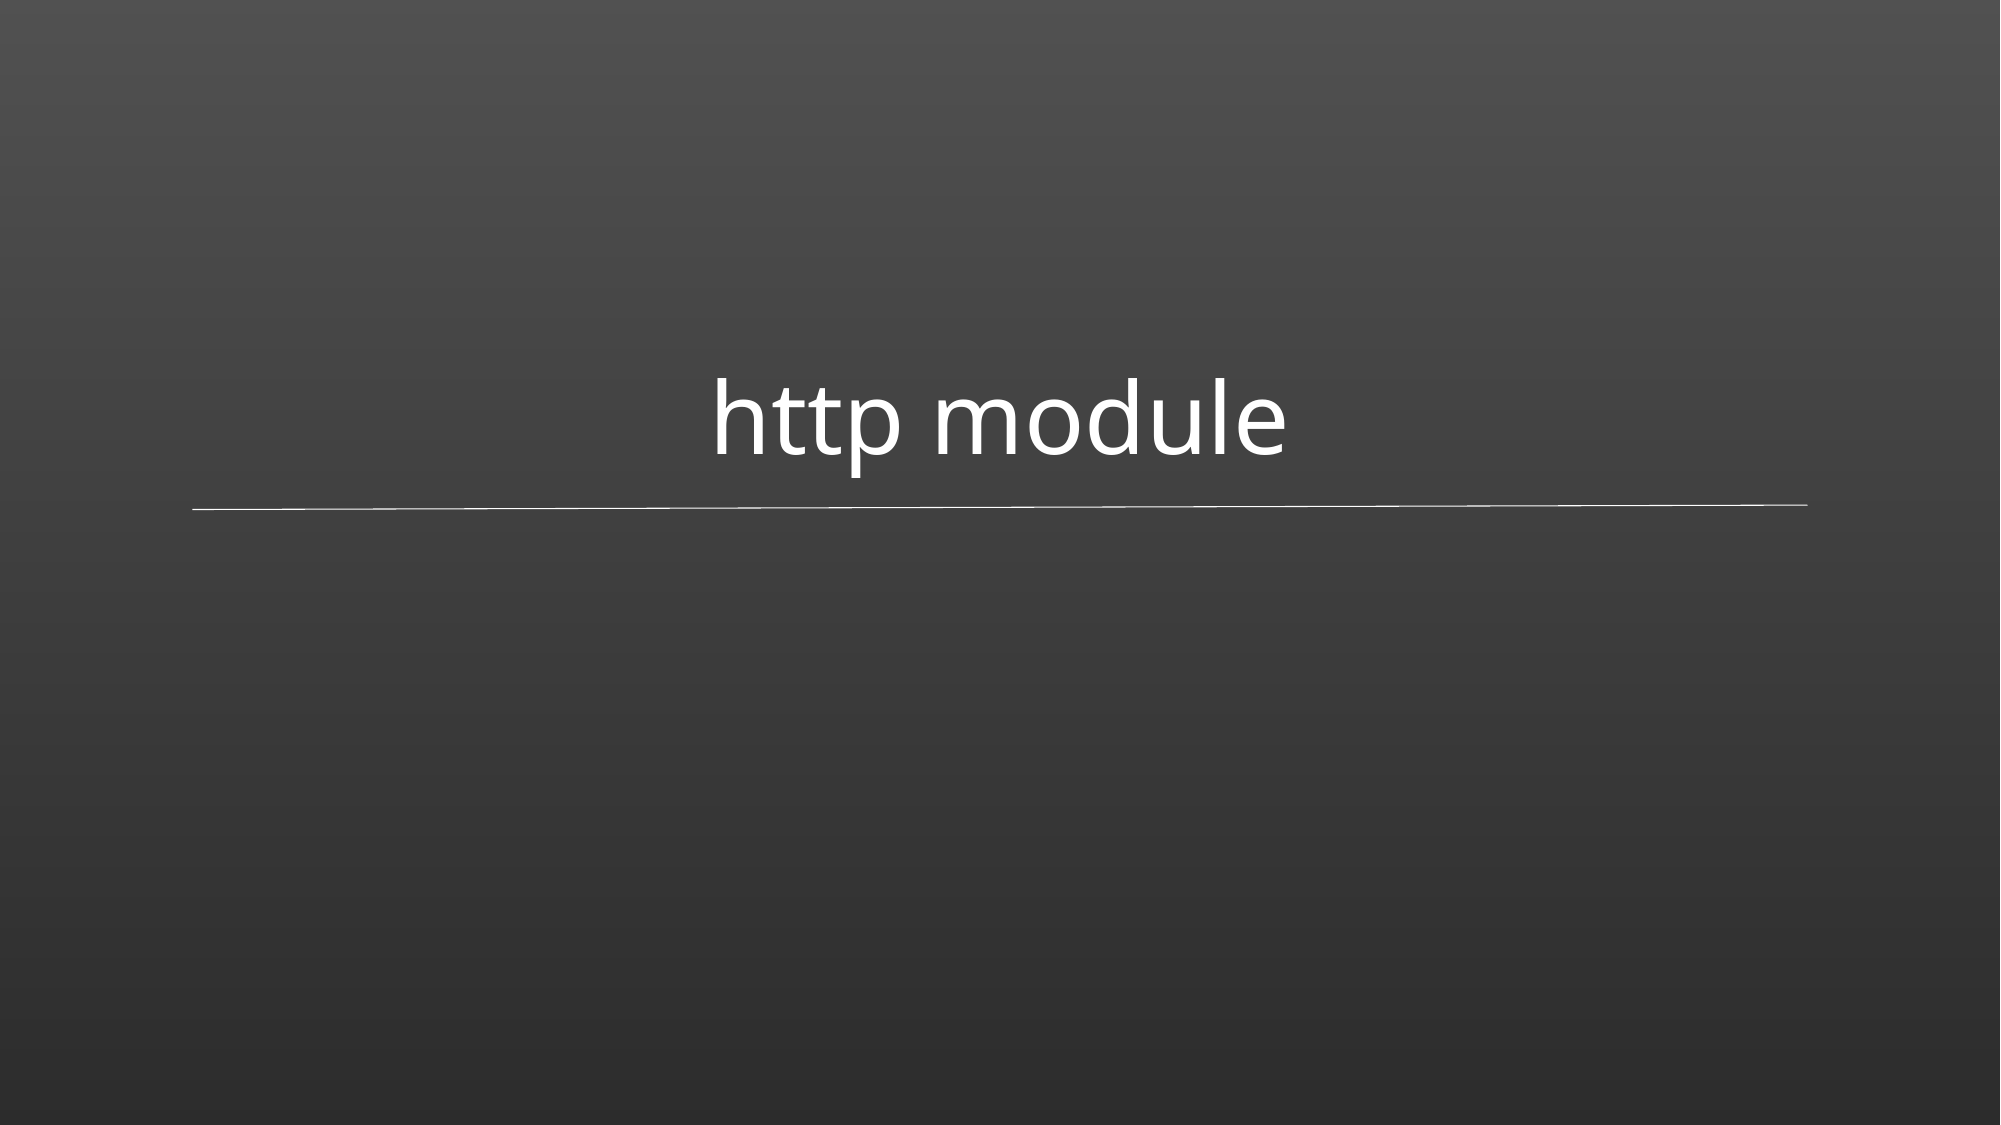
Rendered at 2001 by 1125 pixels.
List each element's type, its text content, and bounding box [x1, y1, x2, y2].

title http module [249, 219, 1750, 484]
